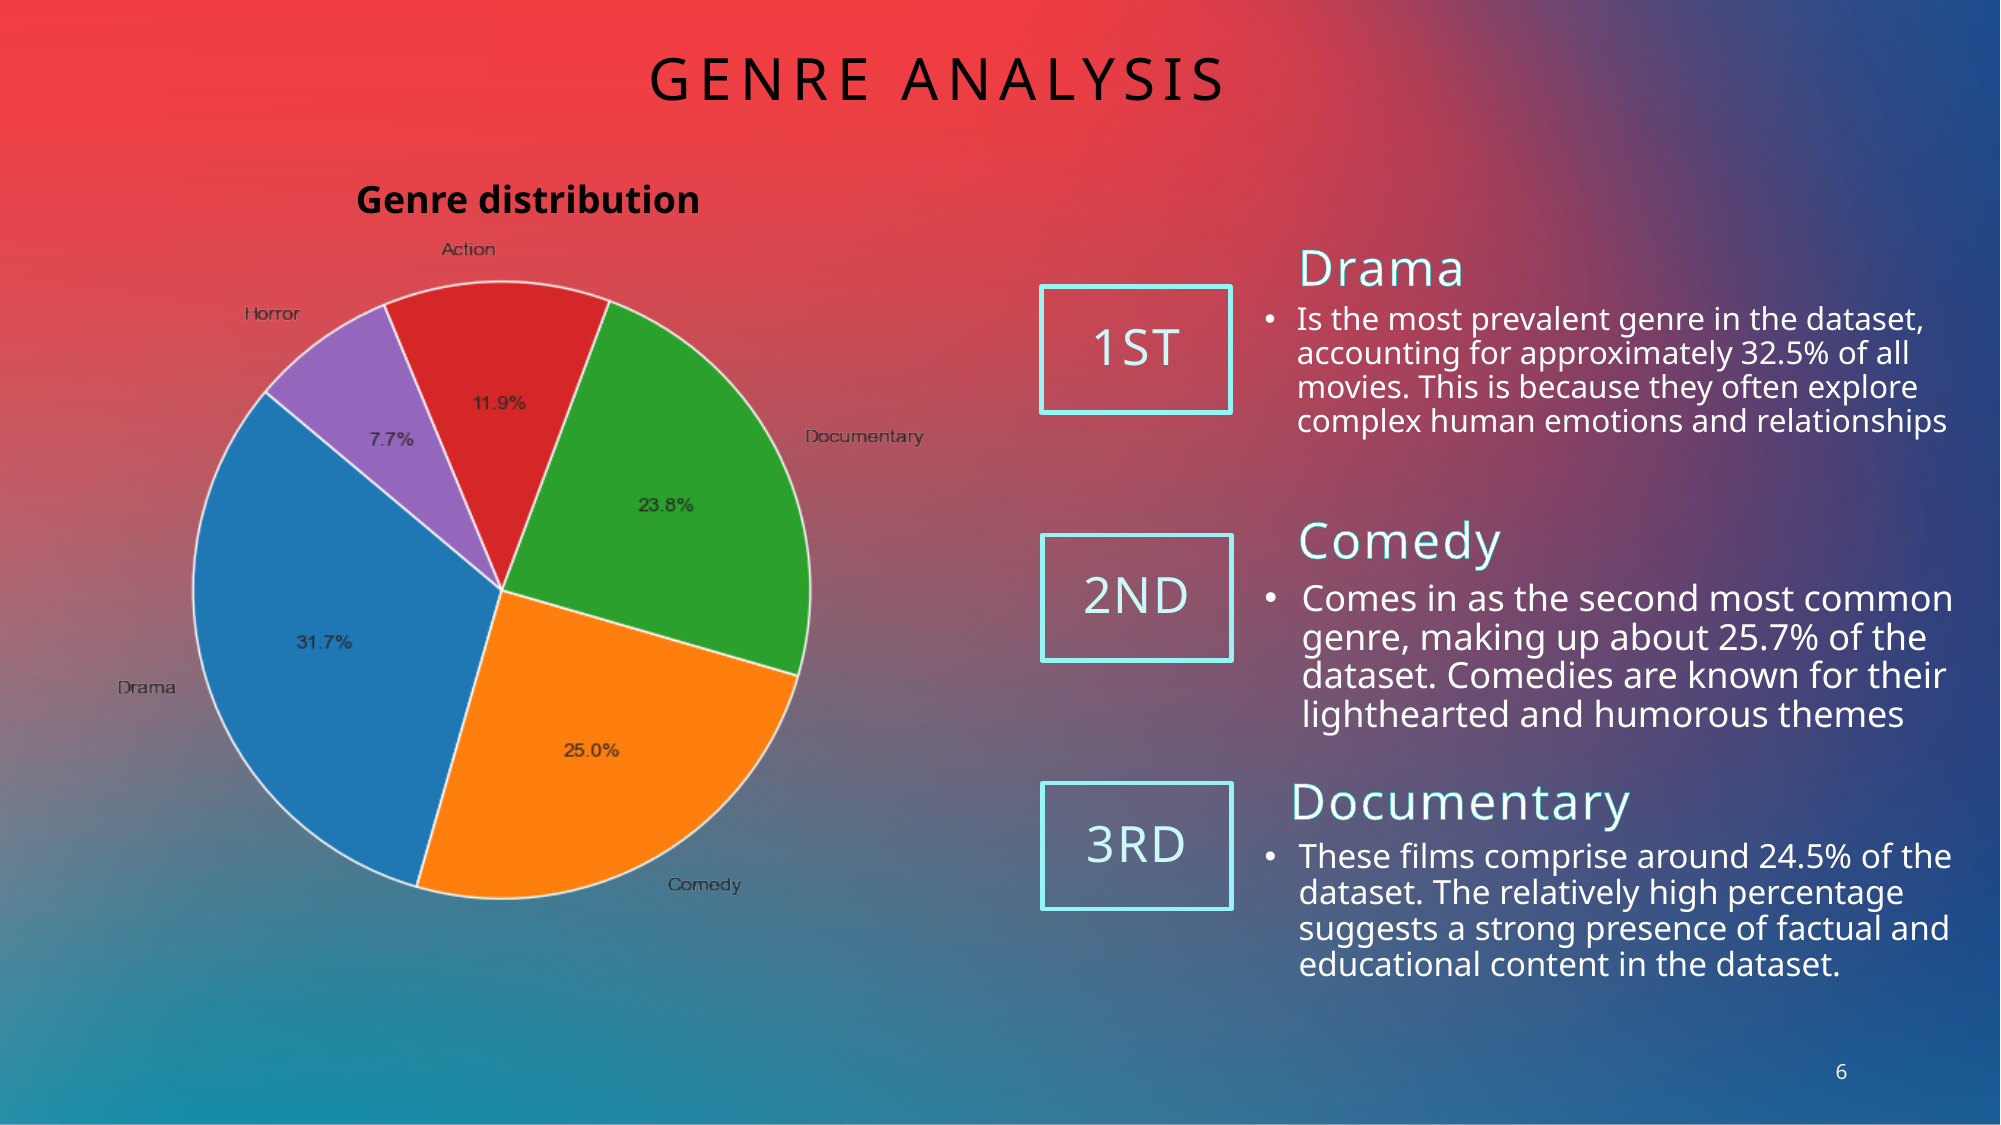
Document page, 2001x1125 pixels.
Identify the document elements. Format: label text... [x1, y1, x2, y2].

text_box These films comprise around 24.5% of the dataset. The relatively high percentage suggests a strong presence of factual and educational content in the dataset. [1249, 833, 1977, 1017]
text_box Documentary [1274, 757, 1827, 807]
picture [0, 0, 2000, 1125]
text_box Comedy [1282, 486, 1835, 563]
list 3rd [1040, 781, 1234, 911]
text_box Comes in as the second most common genre, making up about 25.7% of the dataset. Comedies are known for their lighthearted and humorous themes [1249, 572, 1977, 757]
list 2nd [1040, 533, 1234, 663]
list 1st [1039, 284, 1233, 415]
title Genre Analysis [633, 38, 1485, 116]
slide_number 6 [1412, 1042, 1863, 1103]
text_box Drama [1282, 213, 1835, 290]
text_box Is the most prevalent genre in the dataset, accounting for approximately 32.5% of all movies. This is because they often explore complex human emotions and relationships [1249, 296, 1977, 480]
